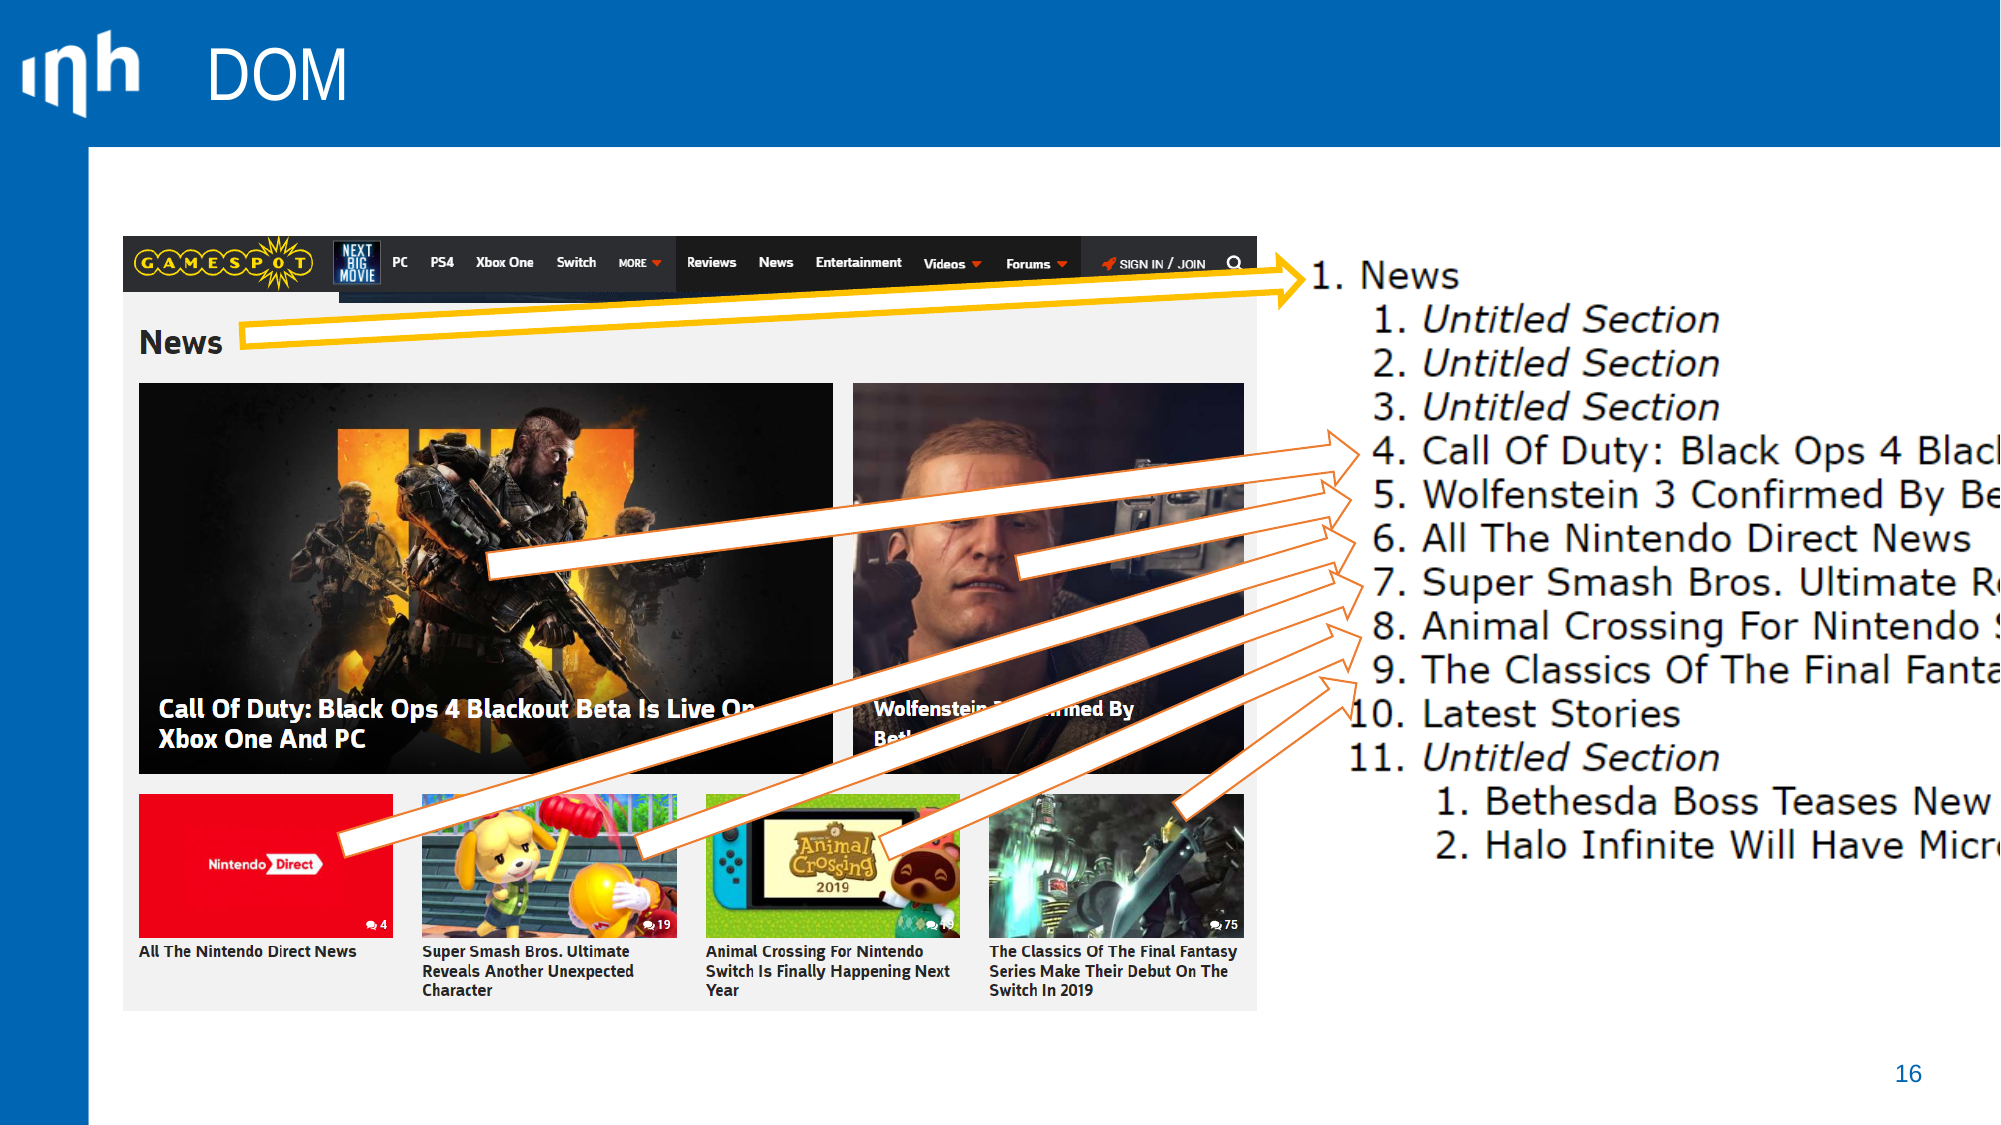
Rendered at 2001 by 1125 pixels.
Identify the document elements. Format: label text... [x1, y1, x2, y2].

text_box DOM [191, 18, 1691, 125]
text_box [1257, 706, 1303, 771]
picture [0, 0, 2001, 1125]
text_box [1257, 648, 1303, 699]
text_box 16 [1782, 1042, 1938, 1103]
text_box [1257, 447, 1303, 483]
text_box [1257, 593, 1303, 640]
text_box [1257, 544, 1303, 587]
text_box [1257, 256, 1303, 306]
text_box [1257, 496, 1303, 533]
